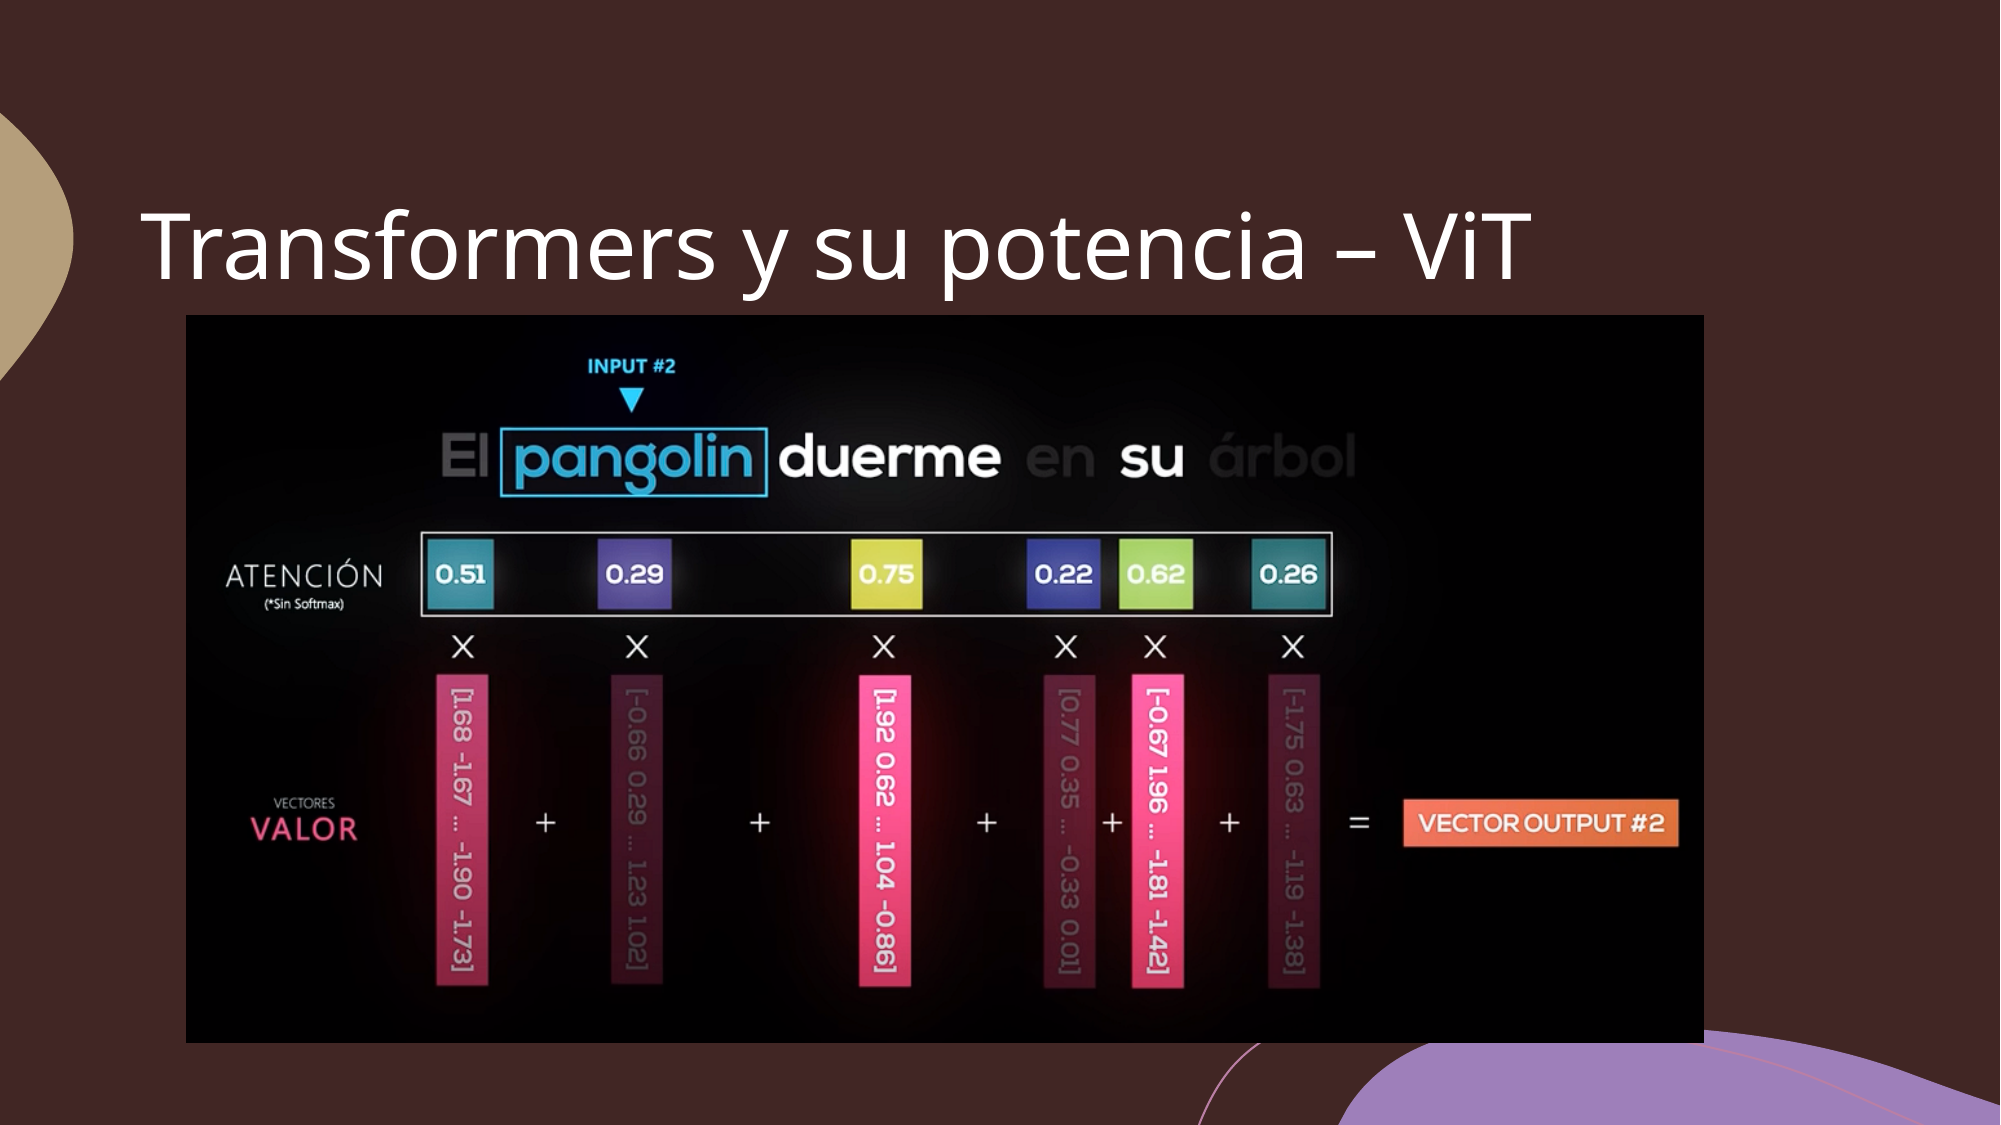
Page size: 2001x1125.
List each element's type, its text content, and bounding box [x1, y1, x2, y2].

title Transformers y su potencia – ViT [125, 125, 1875, 375]
picture [186, 315, 1704, 1043]
